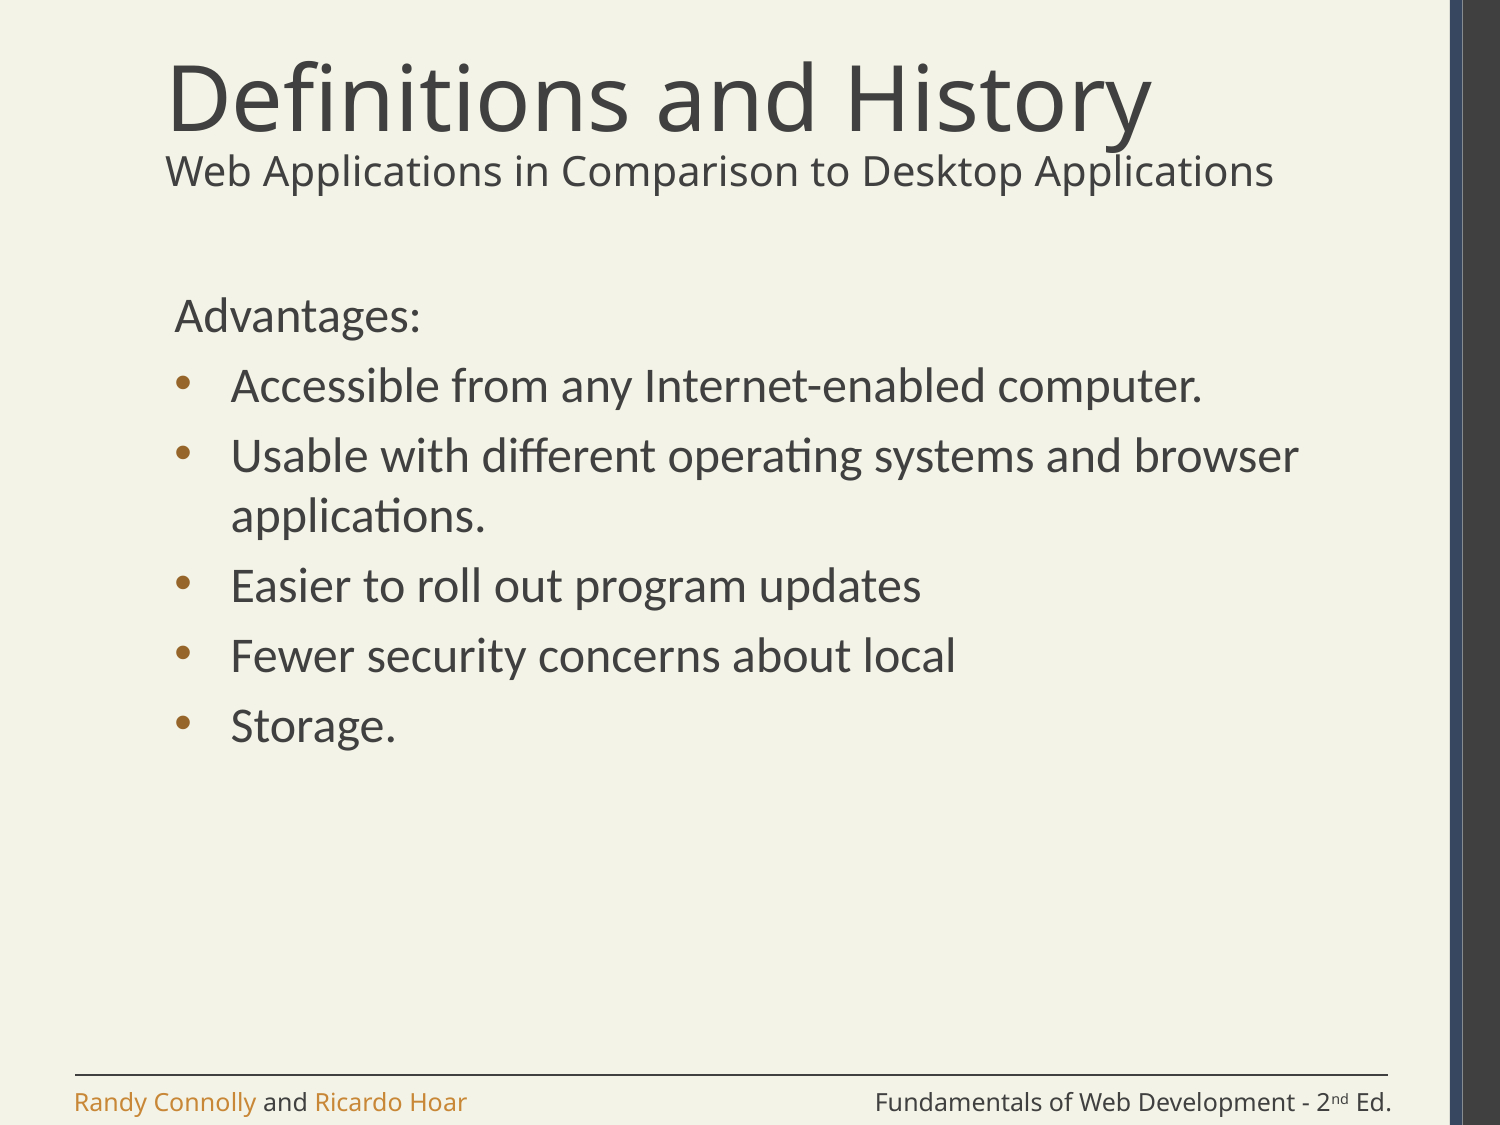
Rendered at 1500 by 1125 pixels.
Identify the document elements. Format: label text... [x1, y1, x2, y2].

list Advantages: Accessible from any Internet-enabled computer. Usable with different operating systems and browser applications. Easier to roll out program updates Fewer security concerns about local Storage. [159, 275, 1425, 1018]
title Definitions and History [150, 32, 1425, 200]
list Web Applications in Comparison to Desktop Applications [150, 137, 1388, 209]
